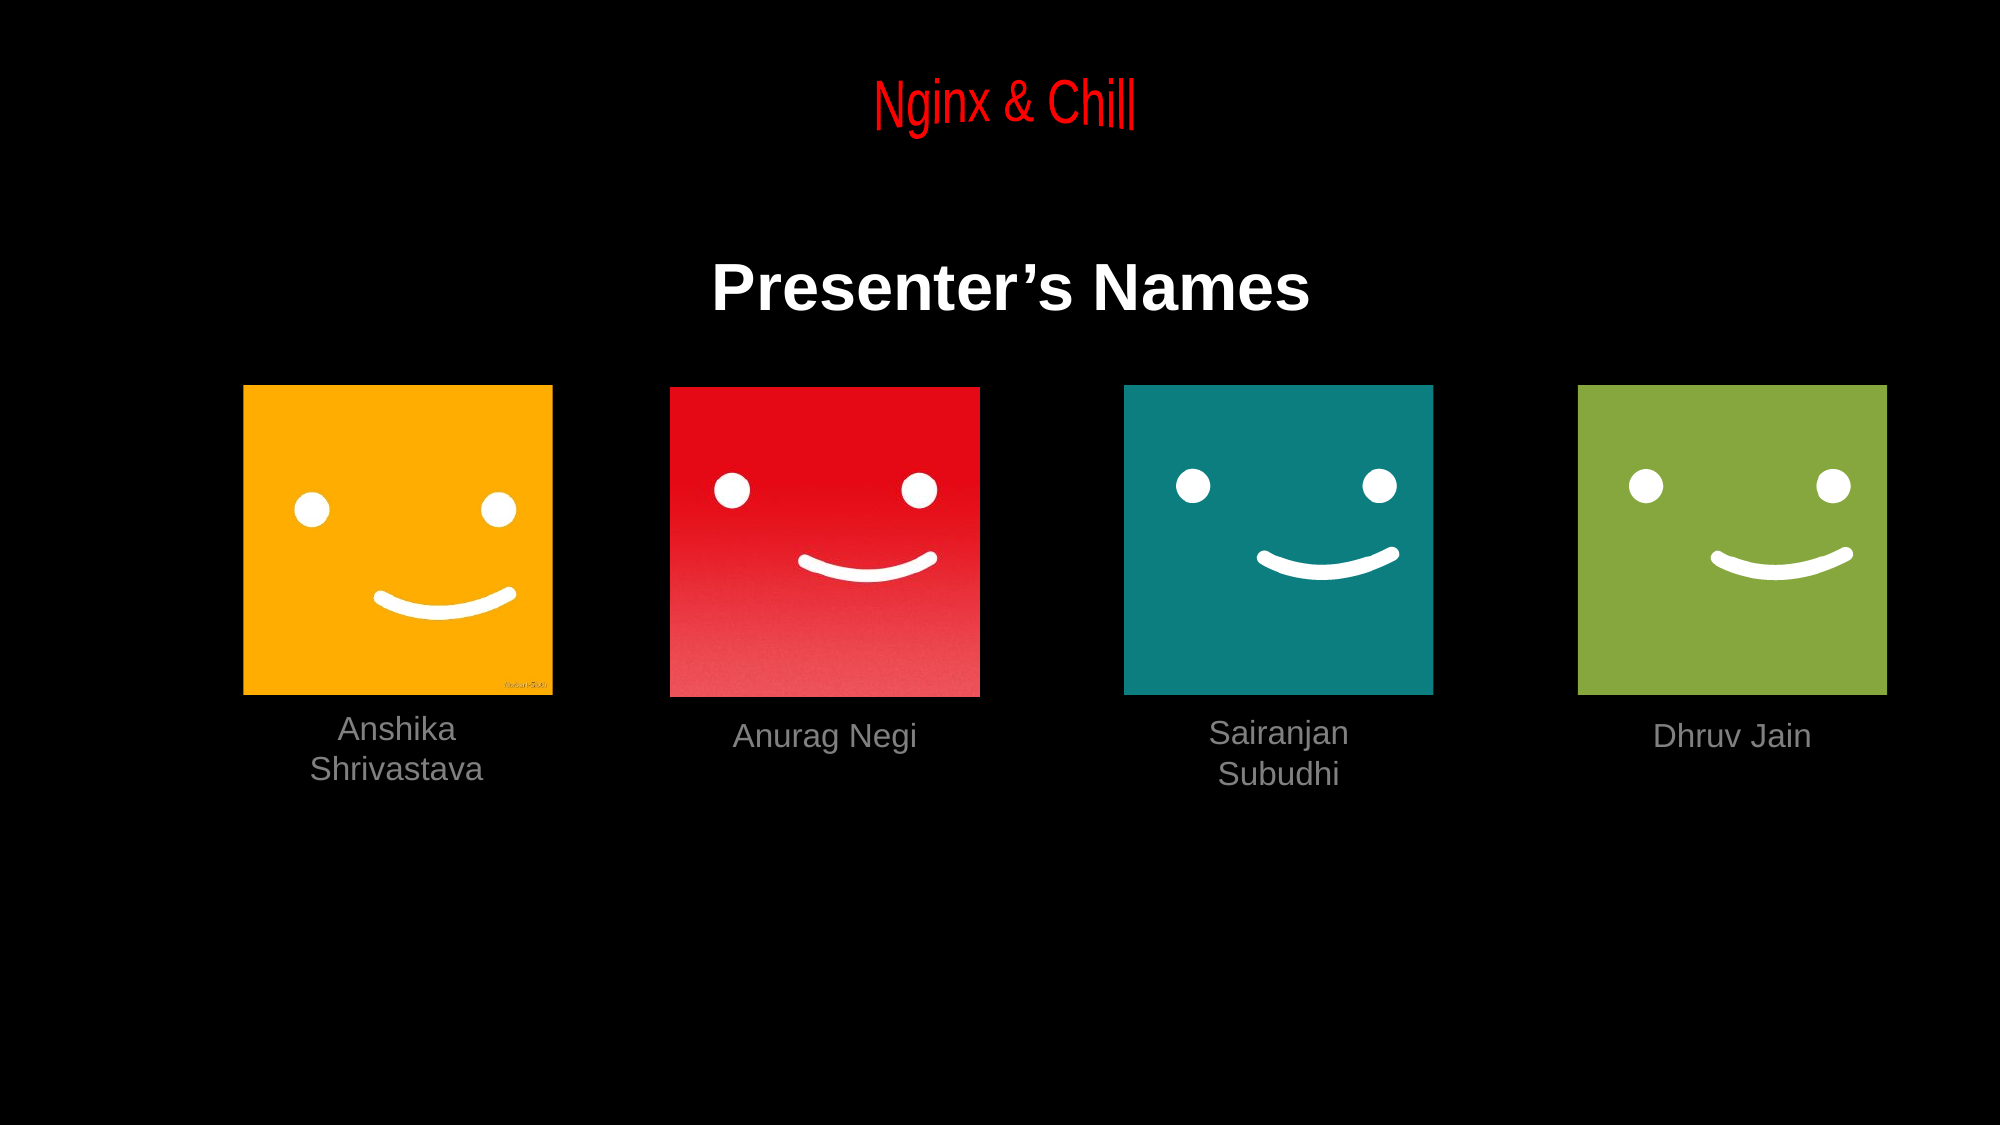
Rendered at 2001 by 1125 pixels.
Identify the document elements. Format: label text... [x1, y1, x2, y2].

text_box Anshika Shrivastava [270, 707, 523, 751]
text_box Sairanjan Subudhi [1152, 711, 1405, 772]
text_box Presenter’s Names [682, 223, 1341, 344]
text_box [0, 0, 2000, 1125]
picture [243, 384, 553, 695]
picture [1577, 384, 1888, 695]
text_box Dhruv Jain [1606, 714, 1859, 775]
picture [1124, 384, 1434, 695]
text_box Anurag Negi [664, 713, 986, 777]
picture [670, 387, 980, 697]
